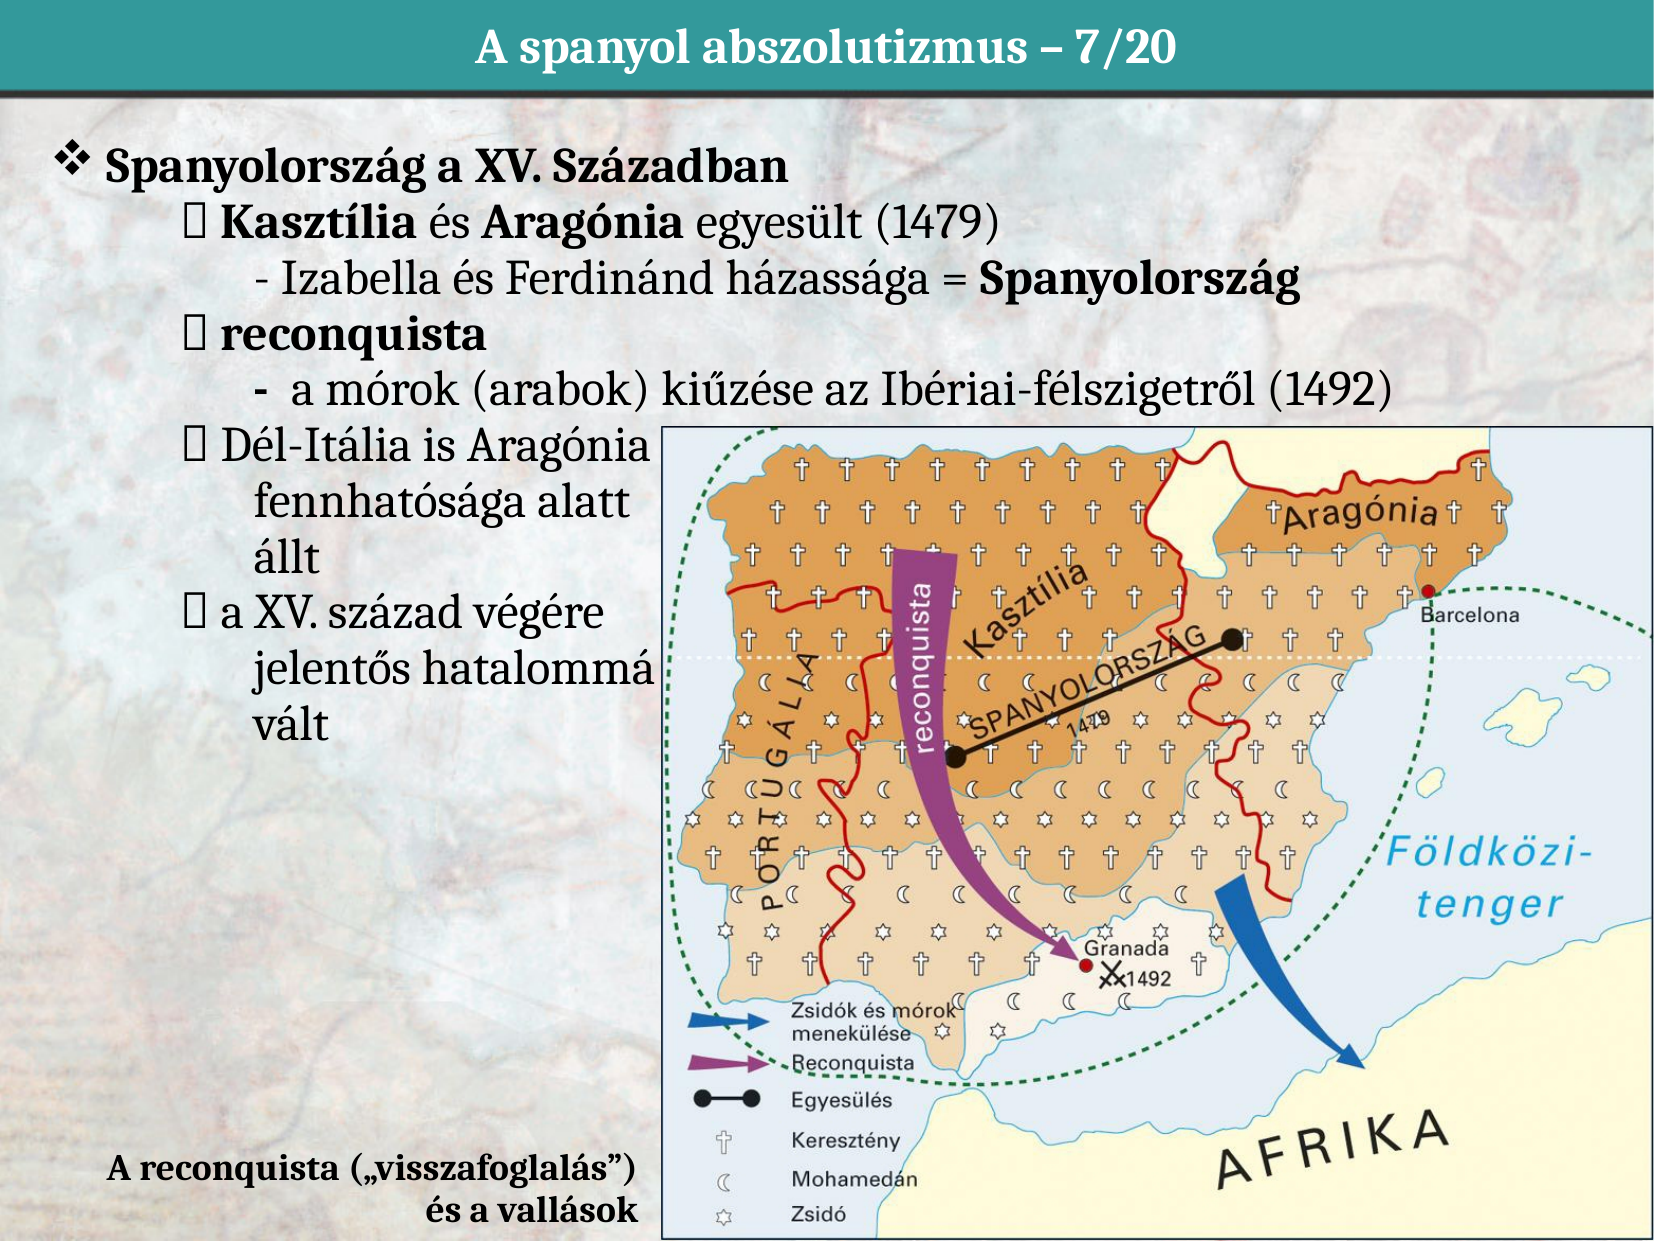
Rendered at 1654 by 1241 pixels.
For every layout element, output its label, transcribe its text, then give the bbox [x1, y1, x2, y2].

text_box A spanyol abszolutizmus – 7/20 [0, 0, 1654, 95]
text_box Spanyolország a XV. Században  Kasztília és Aragónia egyesült (1479) - Izabella és Ferdinánd házassága = Spanyolország  reconquista - a mórok (arabok) kiűzése az Ibériai-félszigetről (1492)  Dél-Itália is Aragónia fennhatósága alatt állt  a XV. század végére jelentős hatalommá vált [35, 130, 1618, 750]
text_box A reconquista („visszafoglalás”) és a vallások [35, 1139, 661, 1241]
picture [0, 95, 1654, 1241]
